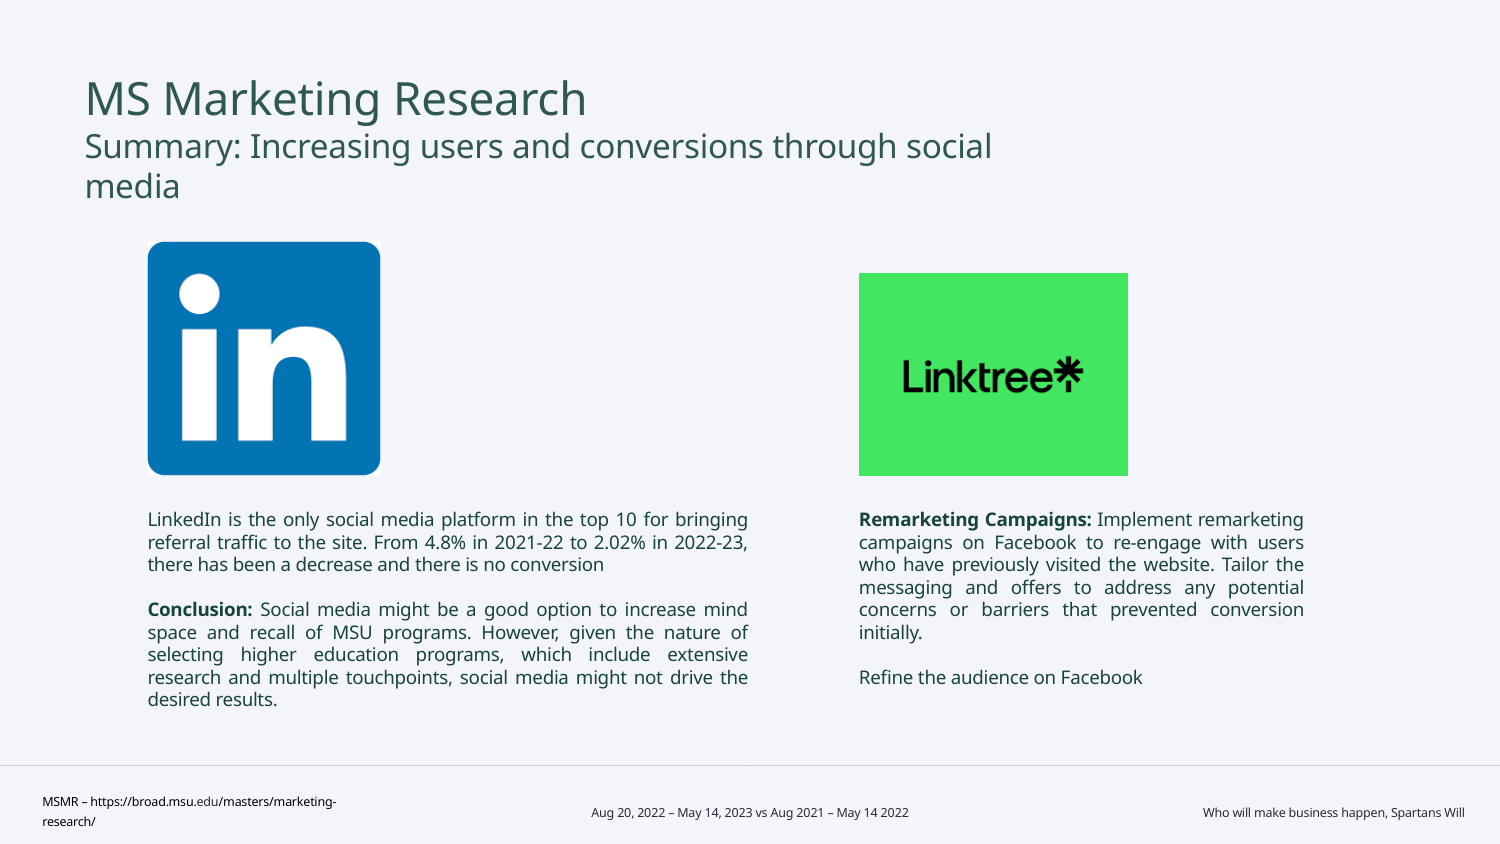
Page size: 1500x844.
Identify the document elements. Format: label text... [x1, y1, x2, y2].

text_box MSMR – https://broad.msu.edu/masters/marketing-research/ [42, 799, 385, 820]
picture [858, 273, 1128, 476]
text_box Aug 20, 2022 – May 14, 2023 vs Aug 2021 – May 14 2022 [537, 799, 963, 820]
text_box Remarketing Campaigns: Implement remarketing campaigns on Facebook to re-engage with users who have previously visited the website. Tailor the messaging and offers to address any potential concerns or barriers that prevented conversion initially. Refine the audience on Facebook [858, 507, 1304, 710]
text_box LinkedIn is the only social media platform in the top 10 for bringing referral traffic to the site. From 4.8% in 2021-22 to 2.02% in 2022-23, there has been a decrease and there is no conversion Conclusion: Social media might be a good option to increase mind space and recall of MSU programs. However, given the nature of selecting higher education programs, which include extensive research and multiple touchpoints, social media might not drive the desired results. [147, 507, 748, 765]
text_box Who will make business happen, Spartans Will [1168, 799, 1465, 820]
picture [147, 241, 381, 476]
text_box MS Marketing Research Summary: Increasing users and conversions through social media [84, 69, 1046, 164]
